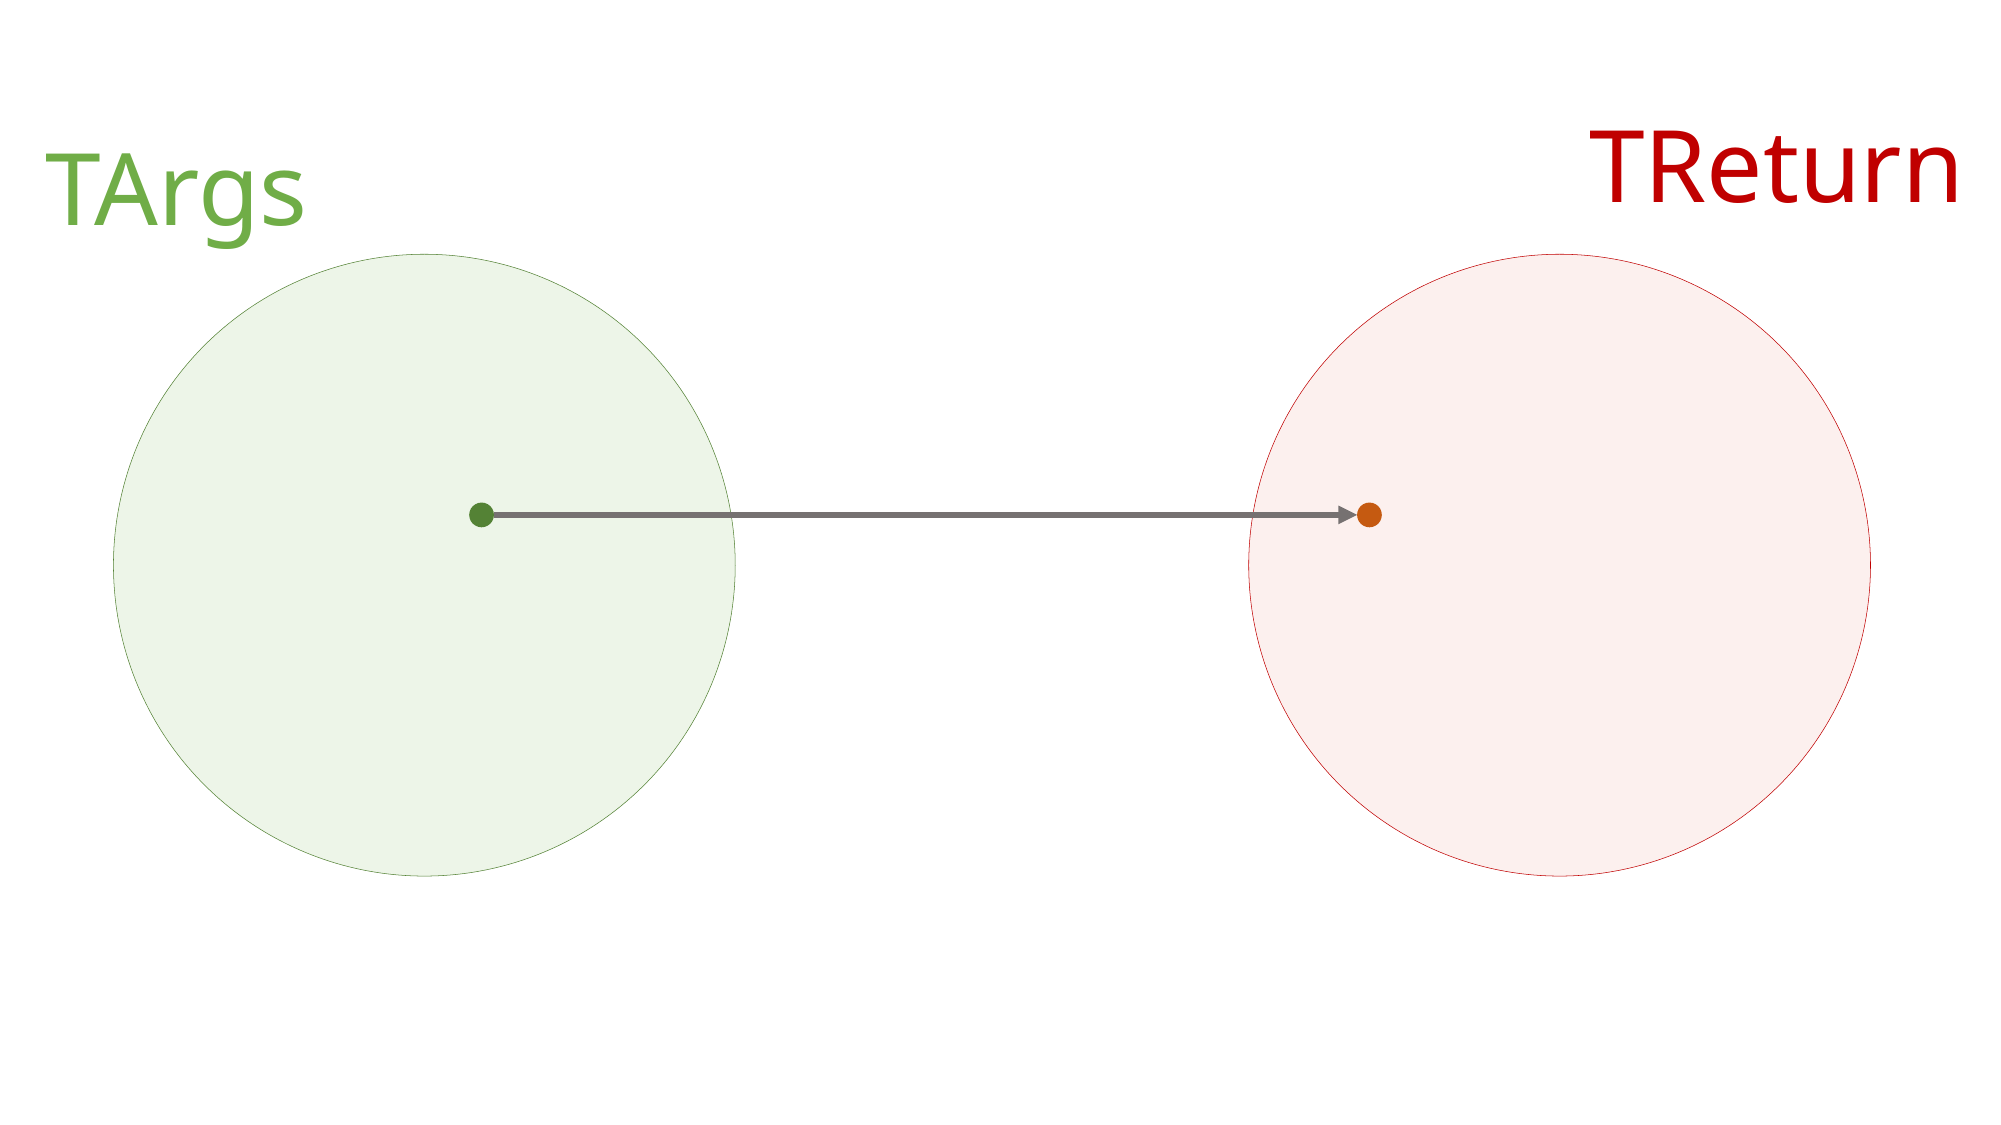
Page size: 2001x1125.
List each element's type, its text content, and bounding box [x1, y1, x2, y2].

text_box TArgs [30, 117, 441, 253]
text_box [1247, 253, 1872, 878]
text_box [112, 253, 737, 878]
text_box [1356, 501, 1383, 529]
text_box [468, 501, 495, 529]
text_box TReturn [1574, 94, 1984, 230]
